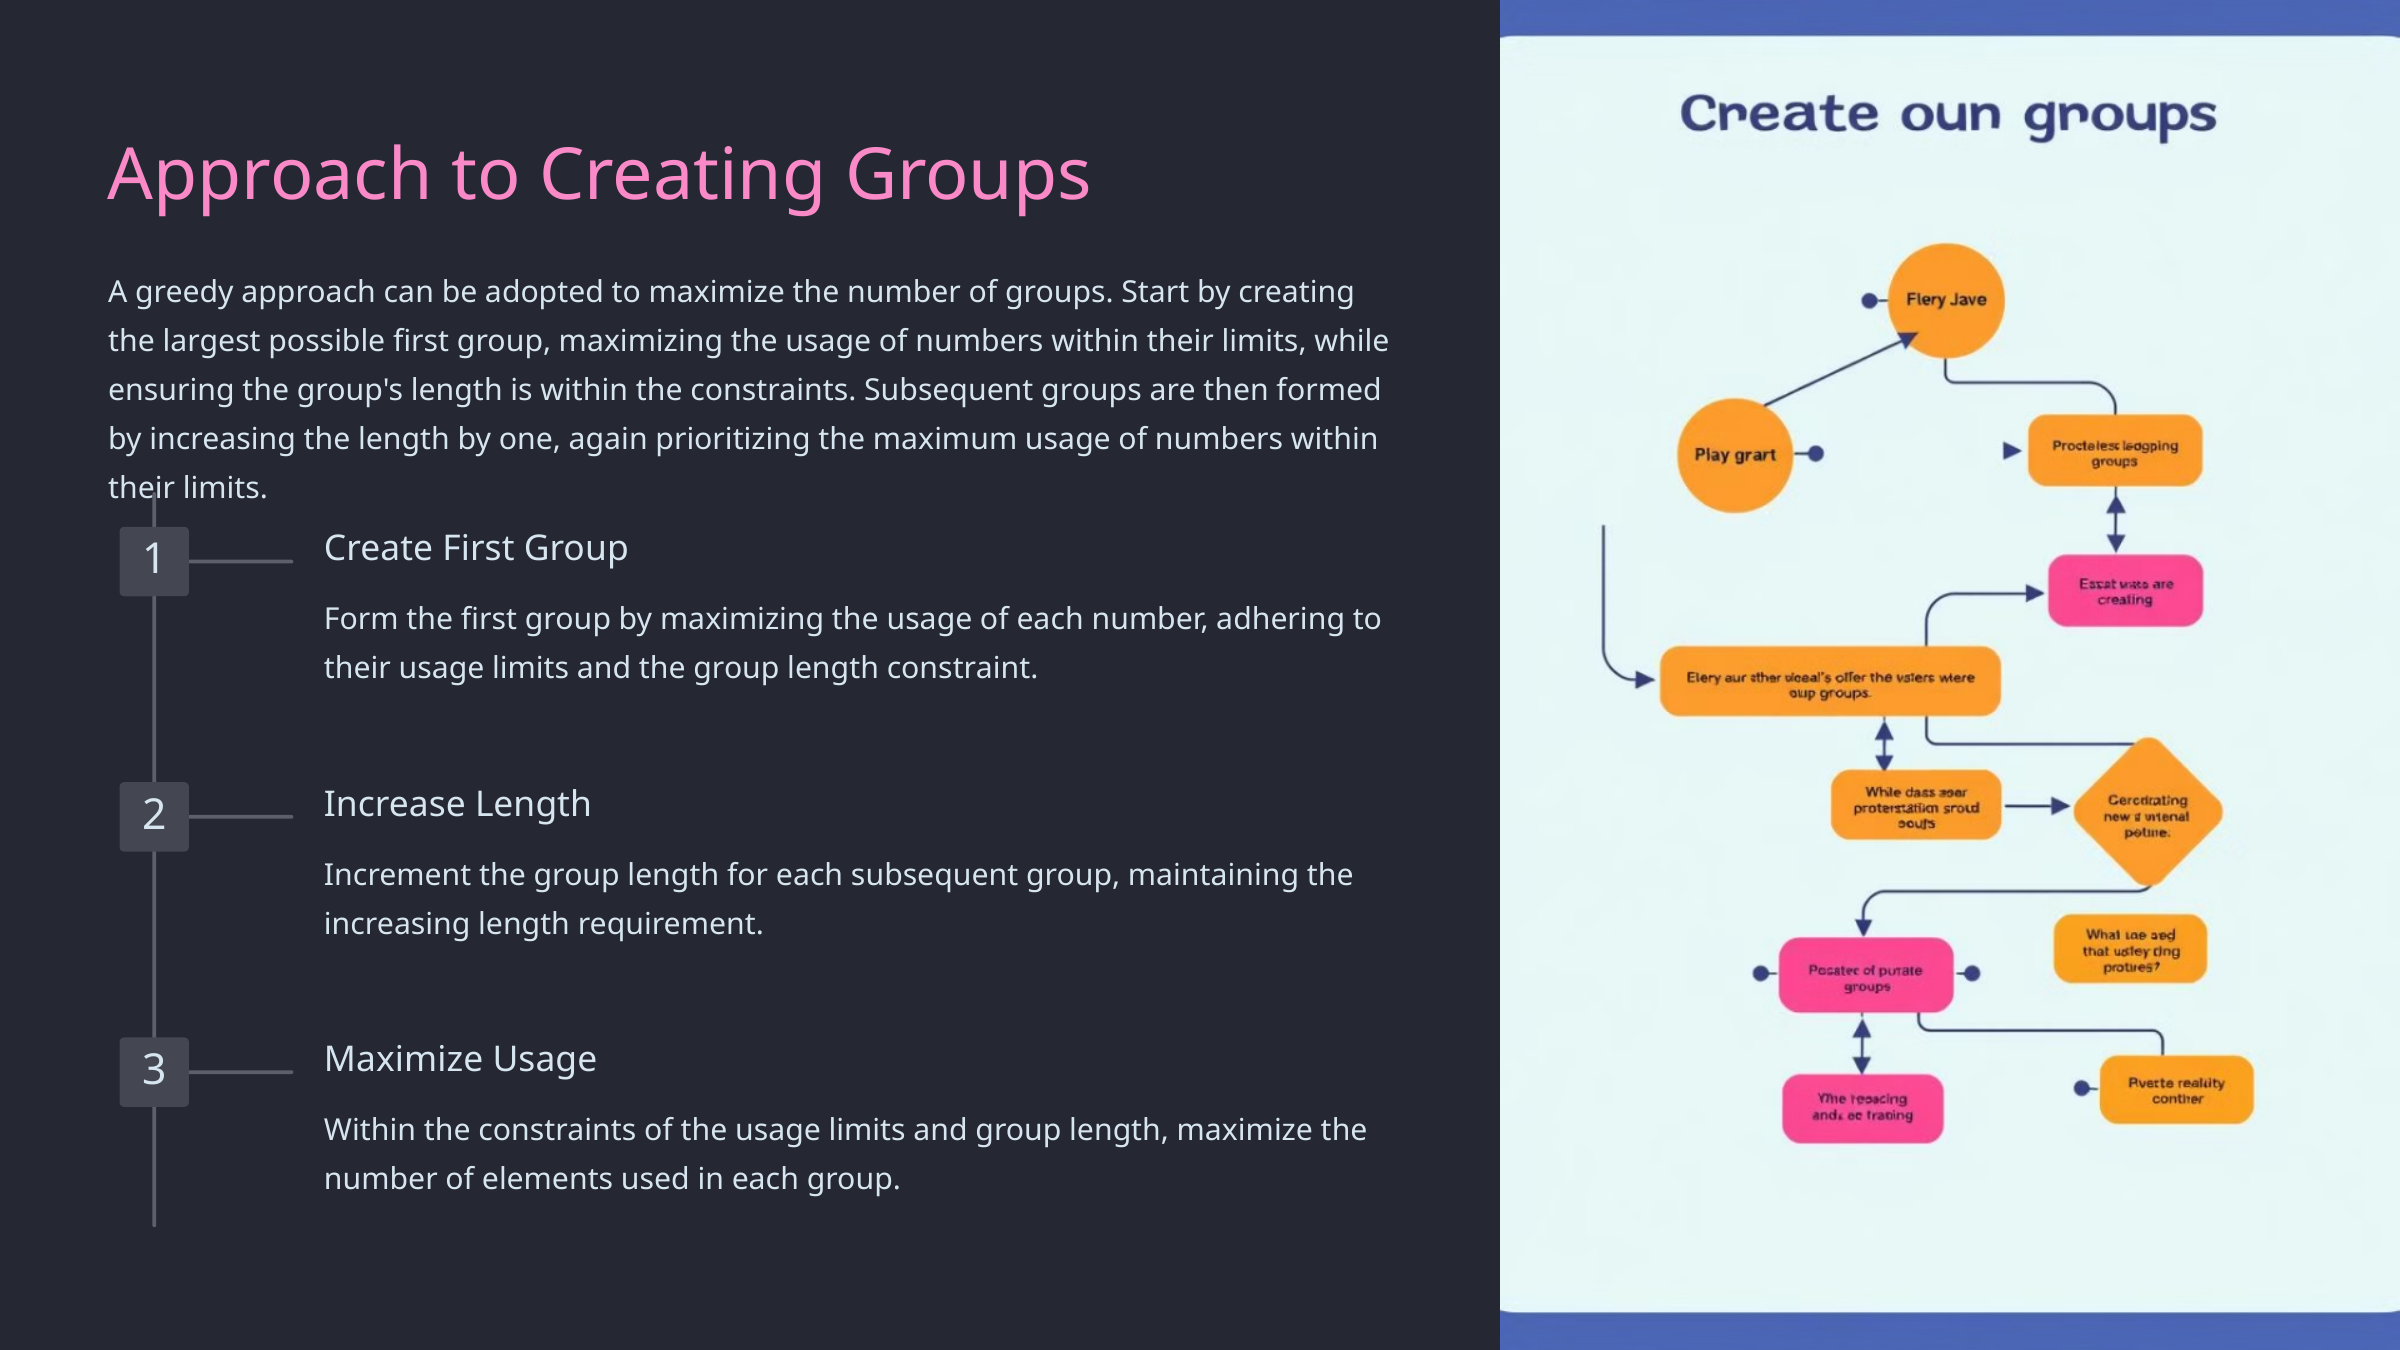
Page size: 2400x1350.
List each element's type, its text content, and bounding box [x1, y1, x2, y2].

text_box 3 [142, 1050, 167, 1094]
text_box [189, 814, 294, 819]
text_box Form the first group by maximizing the usage of each number, adhering to their usage limits and the group length constraint. [324, 586, 1392, 686]
text_box Increase Length [324, 778, 688, 824]
text_box A greedy approach can be adopted to maximize the number of groups. Start by creating the largest possible first group, maximizing the usage of numbers within their limits, while ensuring the group's length is within the constraints. Subsequent groups are then formed by increasing the length by one, again prioritizing the maximum usage of numbers within their limits. [108, 259, 1392, 458]
text_box [152, 852, 157, 1037]
text_box [152, 597, 157, 782]
text_box [119, 1037, 189, 1107]
text_box Create First Group [324, 523, 688, 569]
text_box [119, 782, 189, 852]
picture [1499, 0, 2400, 1350]
text_box Maximize Usage [324, 1033, 688, 1079]
text_box Within the constraints of the usage limits and group length, maximize the number of elements used in each group. [324, 1097, 1392, 1197]
text_box Approach to Creating Groups [108, 122, 1101, 214]
text_box [152, 492, 157, 526]
text_box Increment the group length for each subsequent group, maintaining the increasing length requirement. [324, 842, 1392, 941]
text_box [189, 559, 294, 564]
text_box [189, 1070, 294, 1075]
text_box 1 [146, 539, 163, 584]
text_box 2 [142, 795, 167, 839]
text_box [152, 1107, 157, 1228]
text_box [119, 526, 189, 597]
